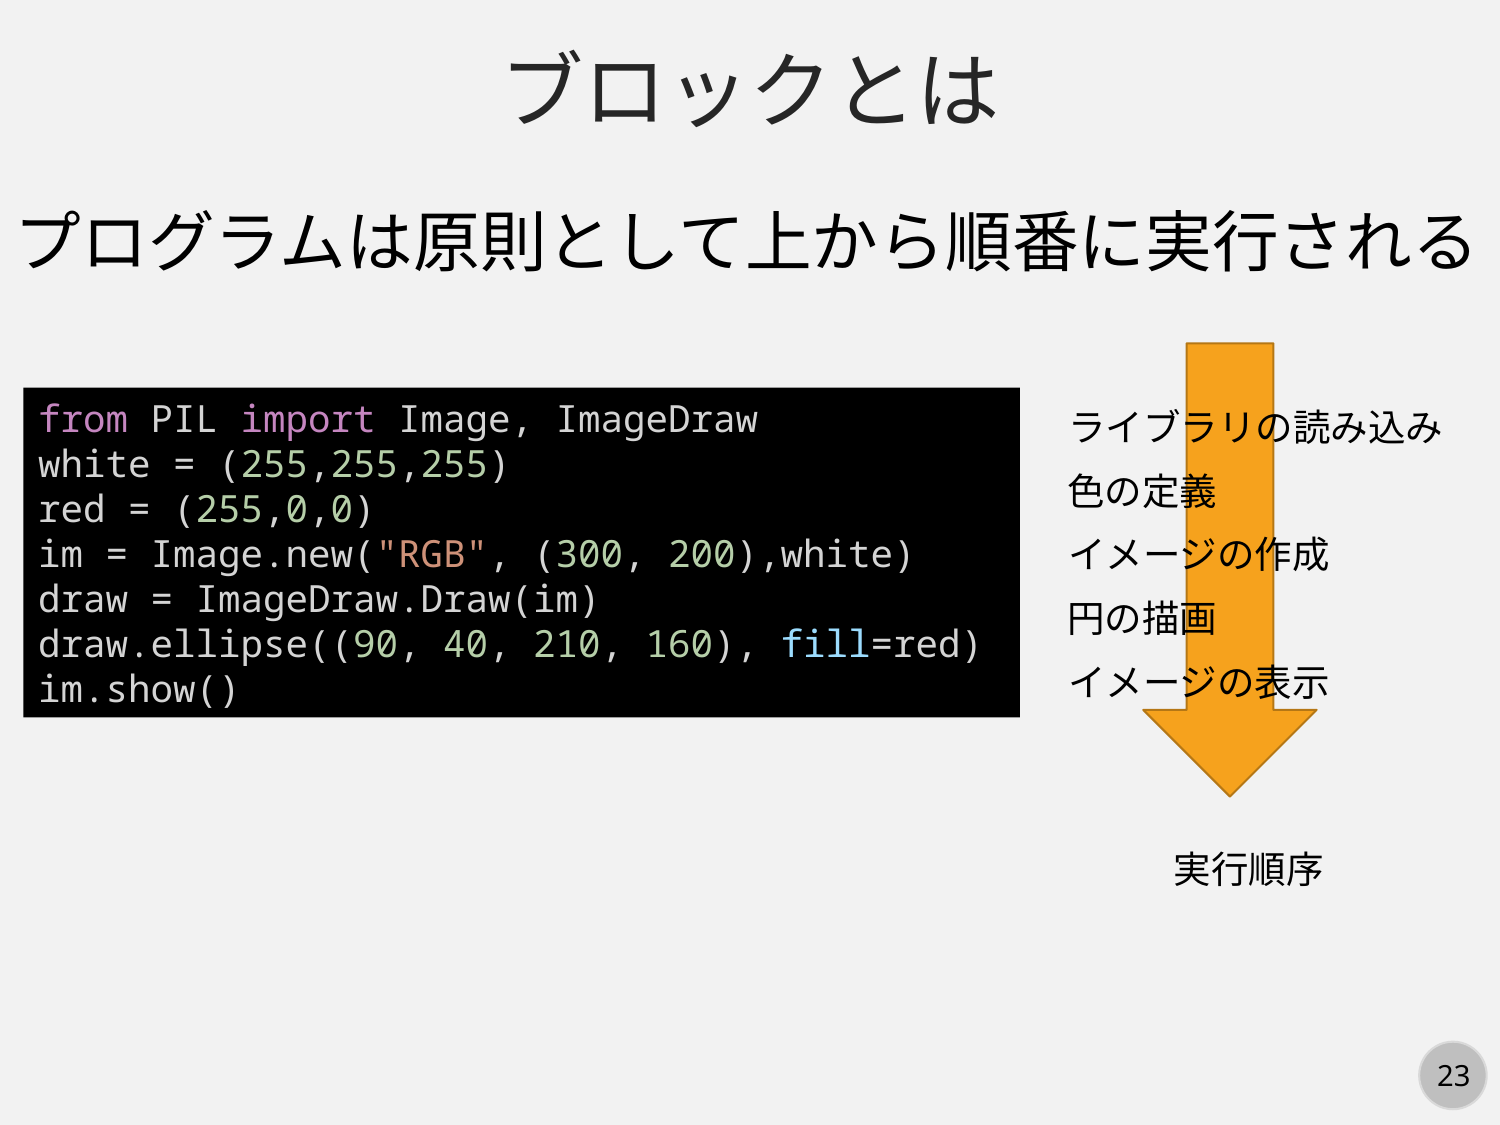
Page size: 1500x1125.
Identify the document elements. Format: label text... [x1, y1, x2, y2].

text_box [1143, 712, 1316, 798]
text_box from PIL import Image, ImageDraw white = (255,255,255) red = (255,0,0) im = Image.new("RGB", (300, 200),white) draw = ImageDraw.Draw(im) draw.ellipse((90, 40, 210, 160), fill=red) im.show() [23, 387, 1020, 718]
list ブロックとは [0, 31, 1500, 155]
text_box [1185, 584, 1275, 651]
text_box ライブラリの読み込み [1053, 396, 1459, 457]
text_box 色の定義 [1052, 460, 1233, 521]
text_box [1185, 342, 1275, 396]
text_box プログラムは原則として上から順番に実行される [0, 191, 1500, 287]
text_box 円の描画 [1052, 587, 1233, 648]
text_box イメージの作成 [1053, 524, 1345, 584]
text_box [1185, 457, 1275, 524]
text_box イメージの表示 [1053, 651, 1345, 712]
text_box 実行順序 [1159, 838, 1339, 898]
